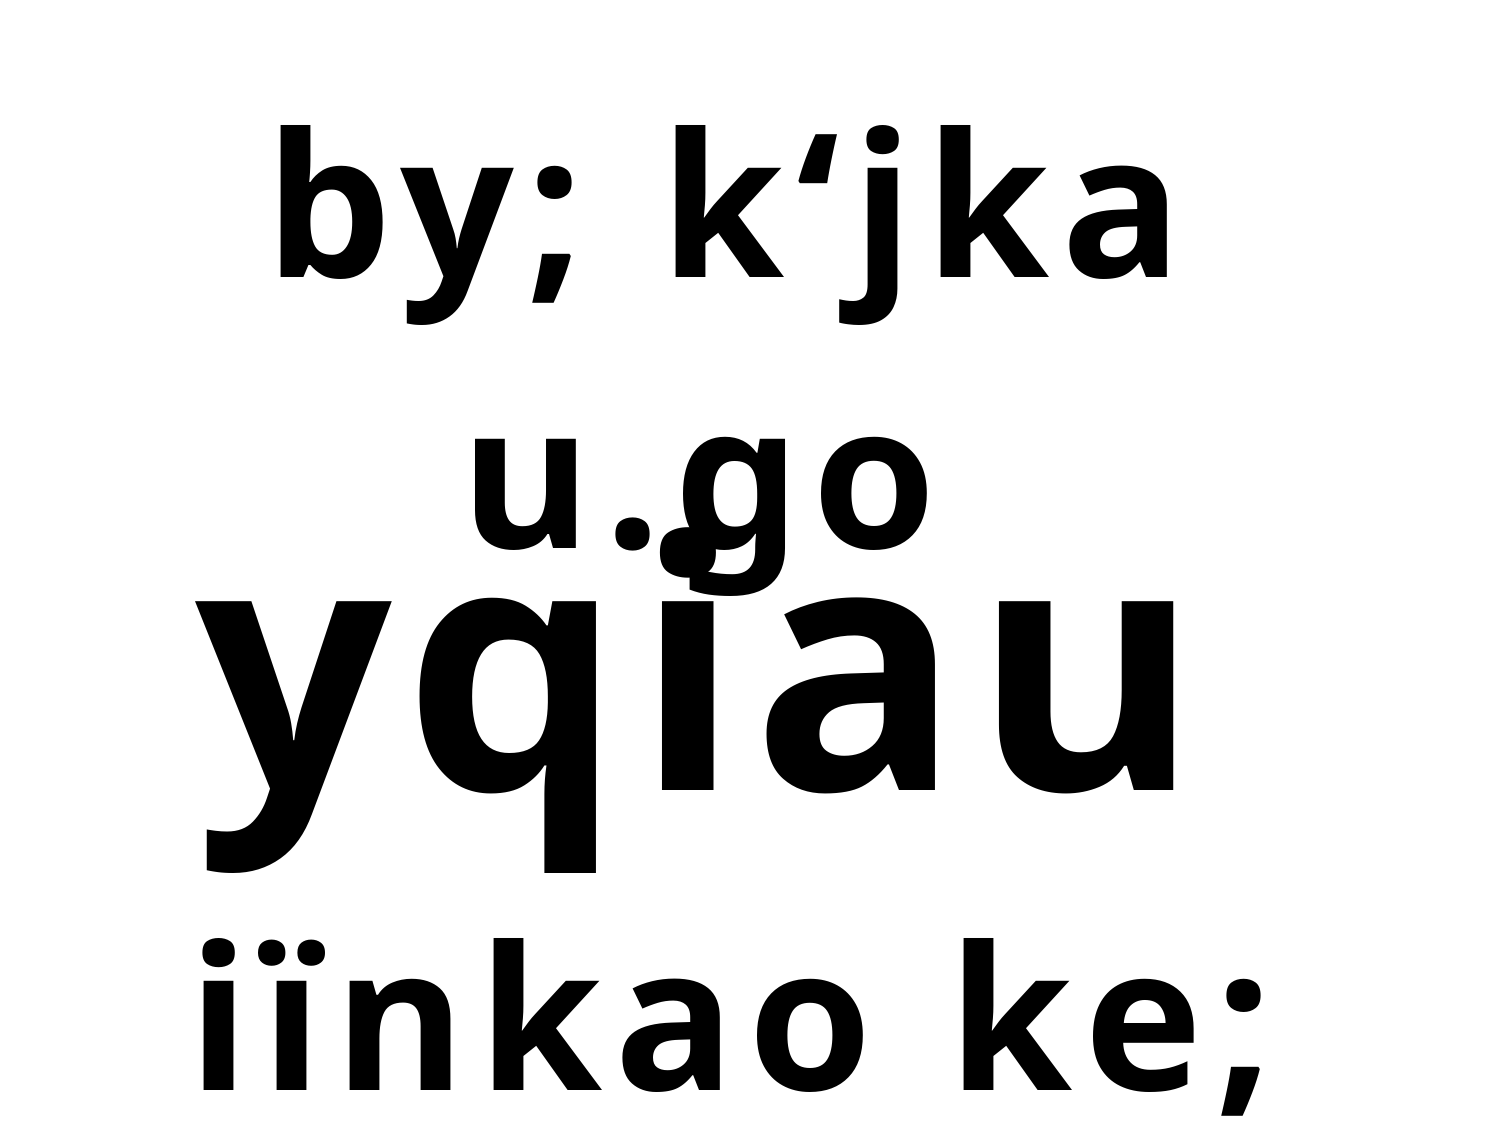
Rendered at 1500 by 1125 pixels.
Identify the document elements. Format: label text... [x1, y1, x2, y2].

text_box by; k‘jka u.go yqiau iïnkao ke; [24, 39, 1438, 1125]
